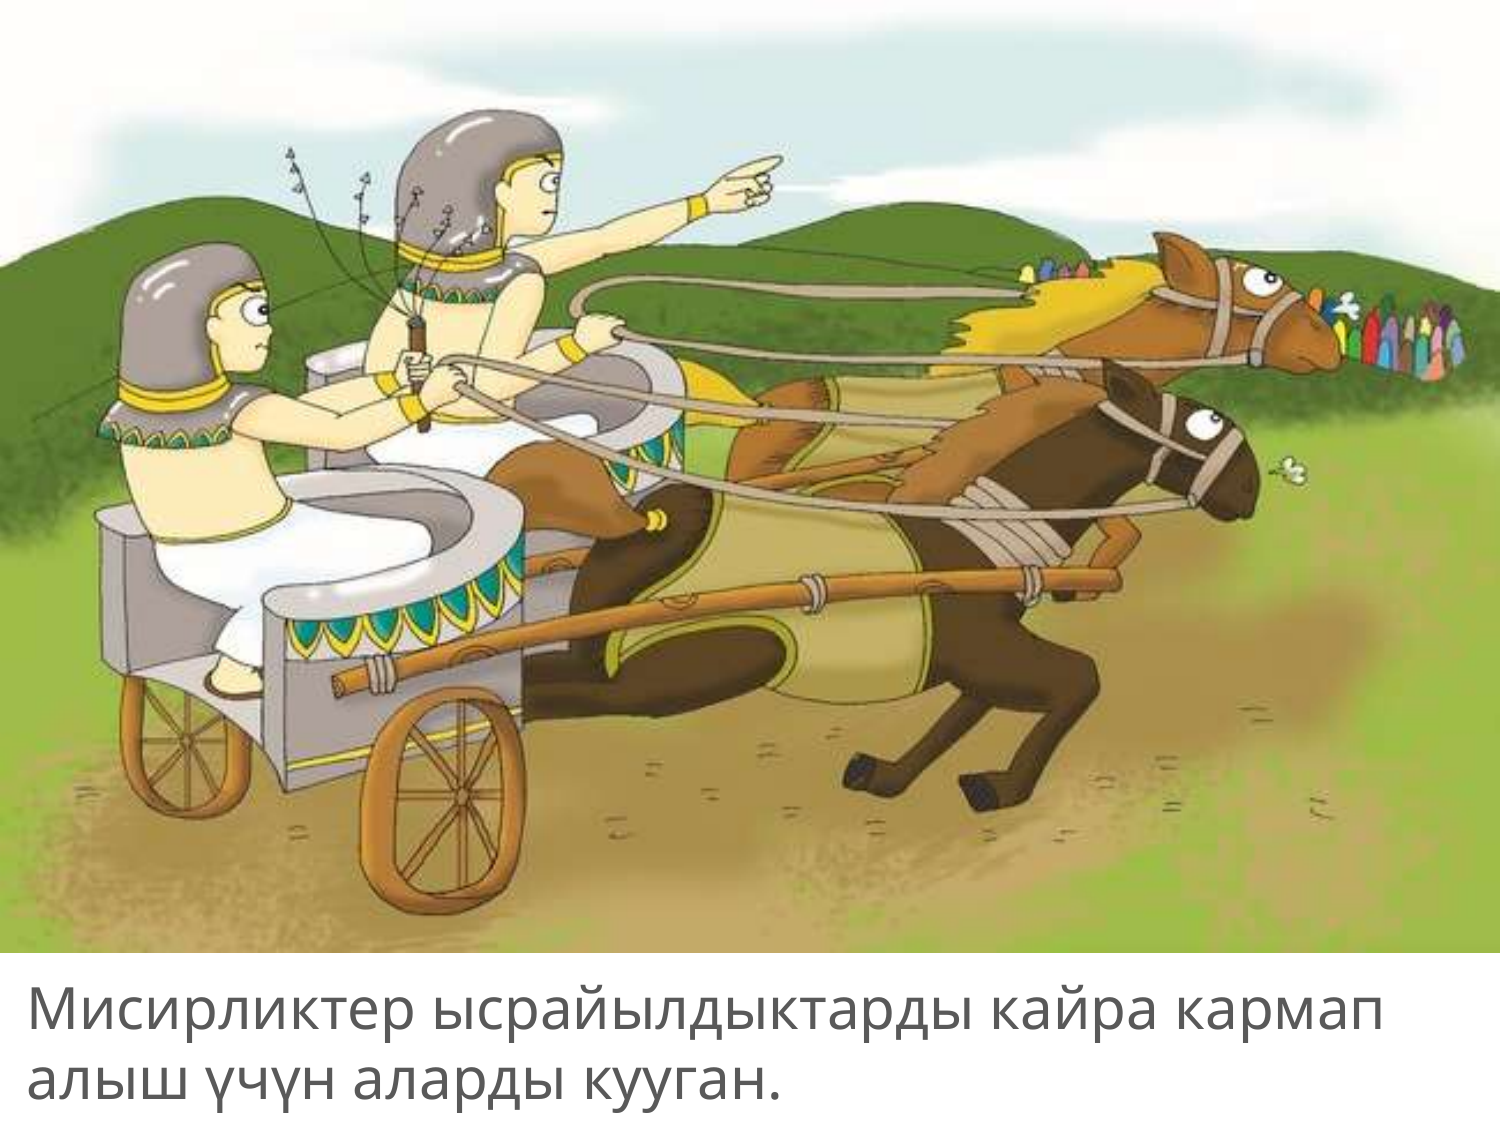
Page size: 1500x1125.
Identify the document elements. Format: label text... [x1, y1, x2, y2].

text_box Мисирликтер ысрайылдыктарды кайра кармап алыш үчүн аларды кууган. [11, 964, 1483, 1119]
picture [0, 0, 1500, 953]
